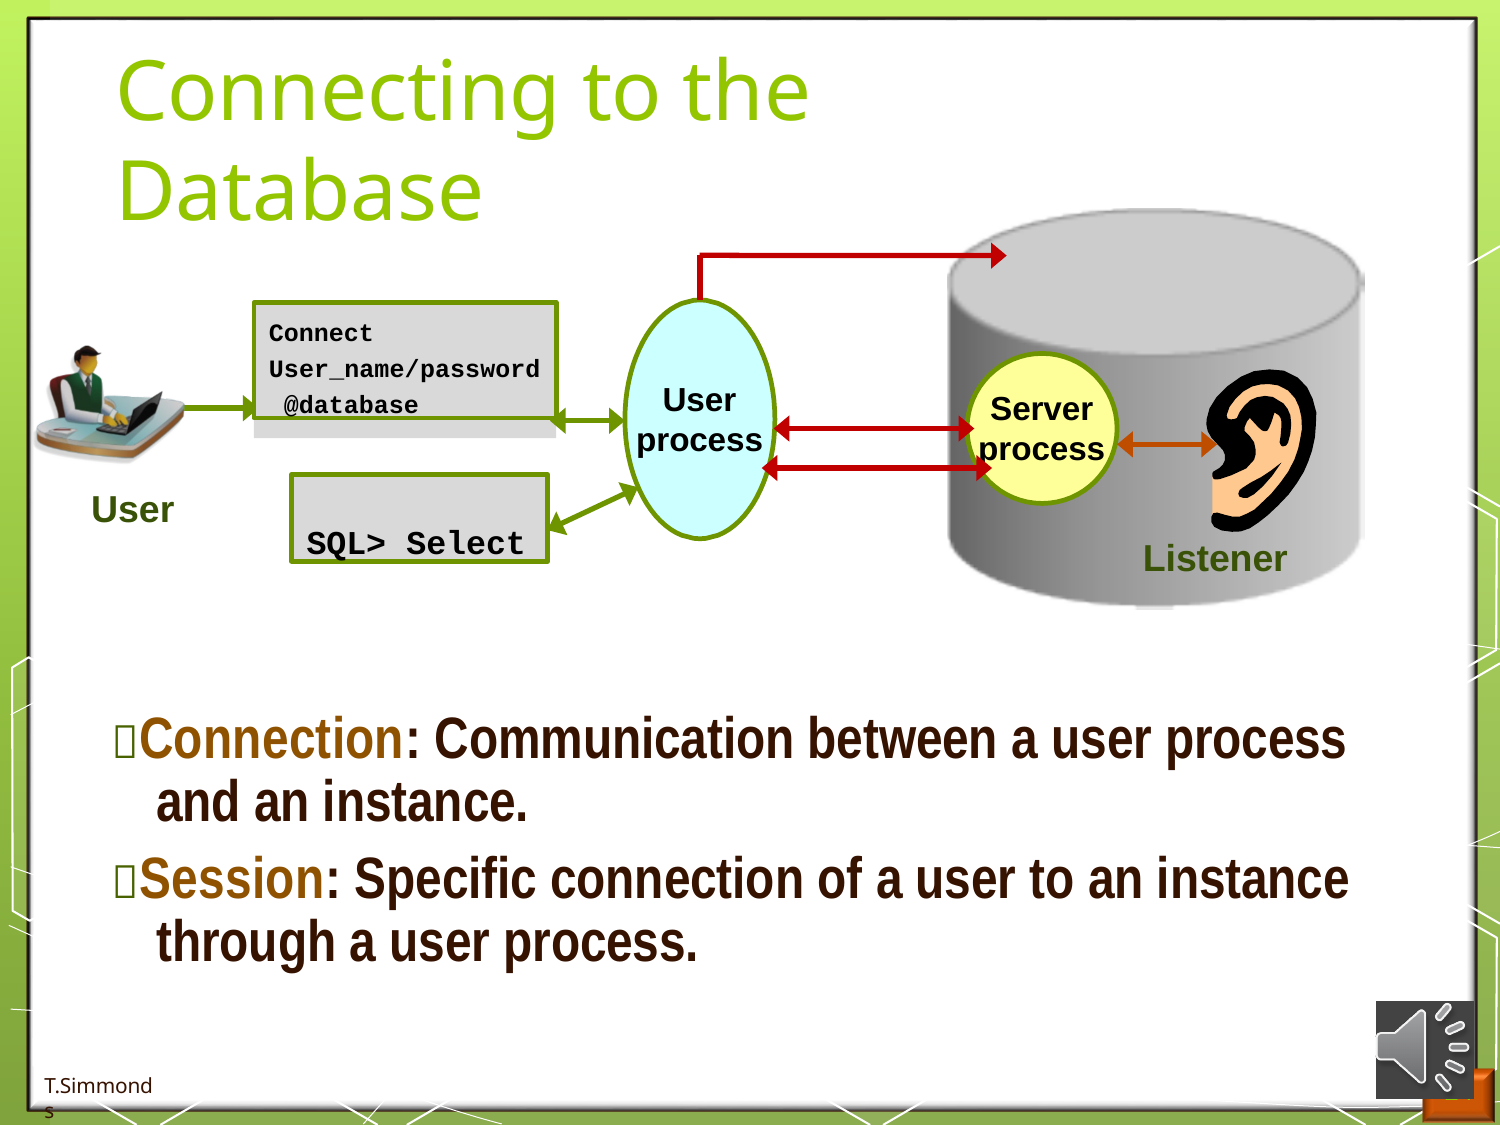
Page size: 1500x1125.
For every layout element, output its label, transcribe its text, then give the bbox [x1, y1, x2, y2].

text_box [547, 481, 639, 536]
picture [1374, 999, 1476, 1101]
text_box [761, 454, 993, 482]
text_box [168, 207, 1365, 239]
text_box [28, 242, 1495, 1123]
title Connecting to the Database [113, 34, 1109, 237]
picture [0, 0, 50, 1125]
